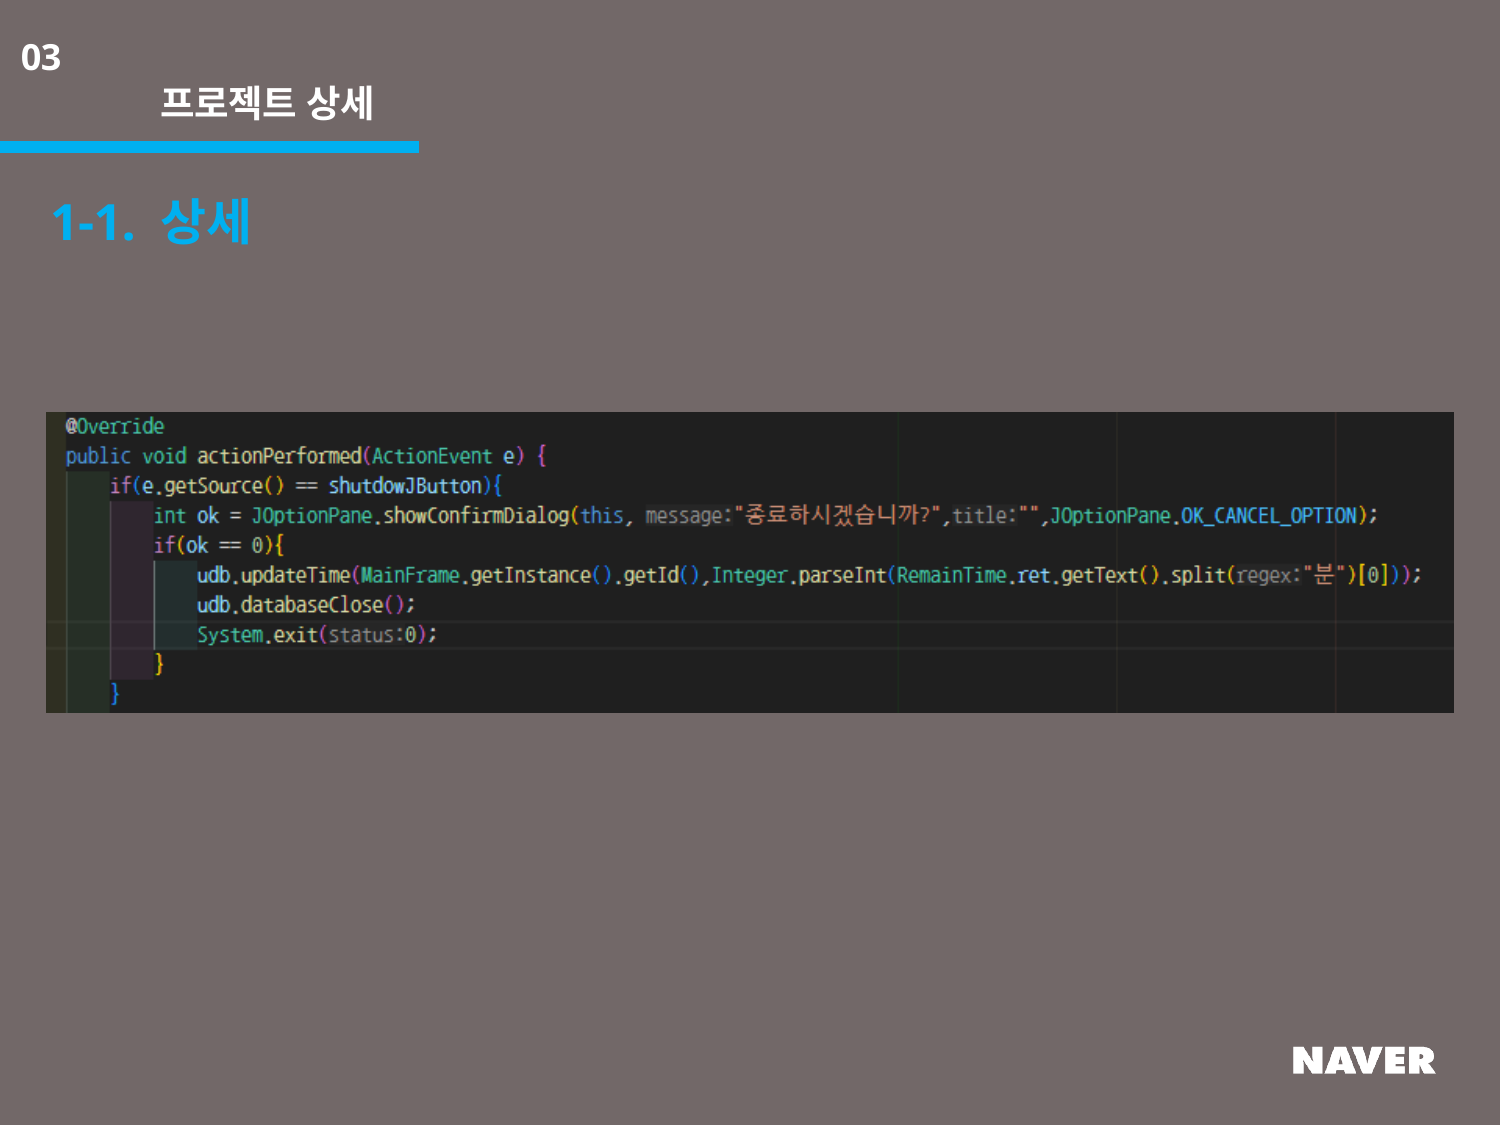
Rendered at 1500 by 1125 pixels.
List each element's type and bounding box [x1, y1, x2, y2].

picture [0, 0, 1500, 1125]
text_box [5, 27, 550, 134]
